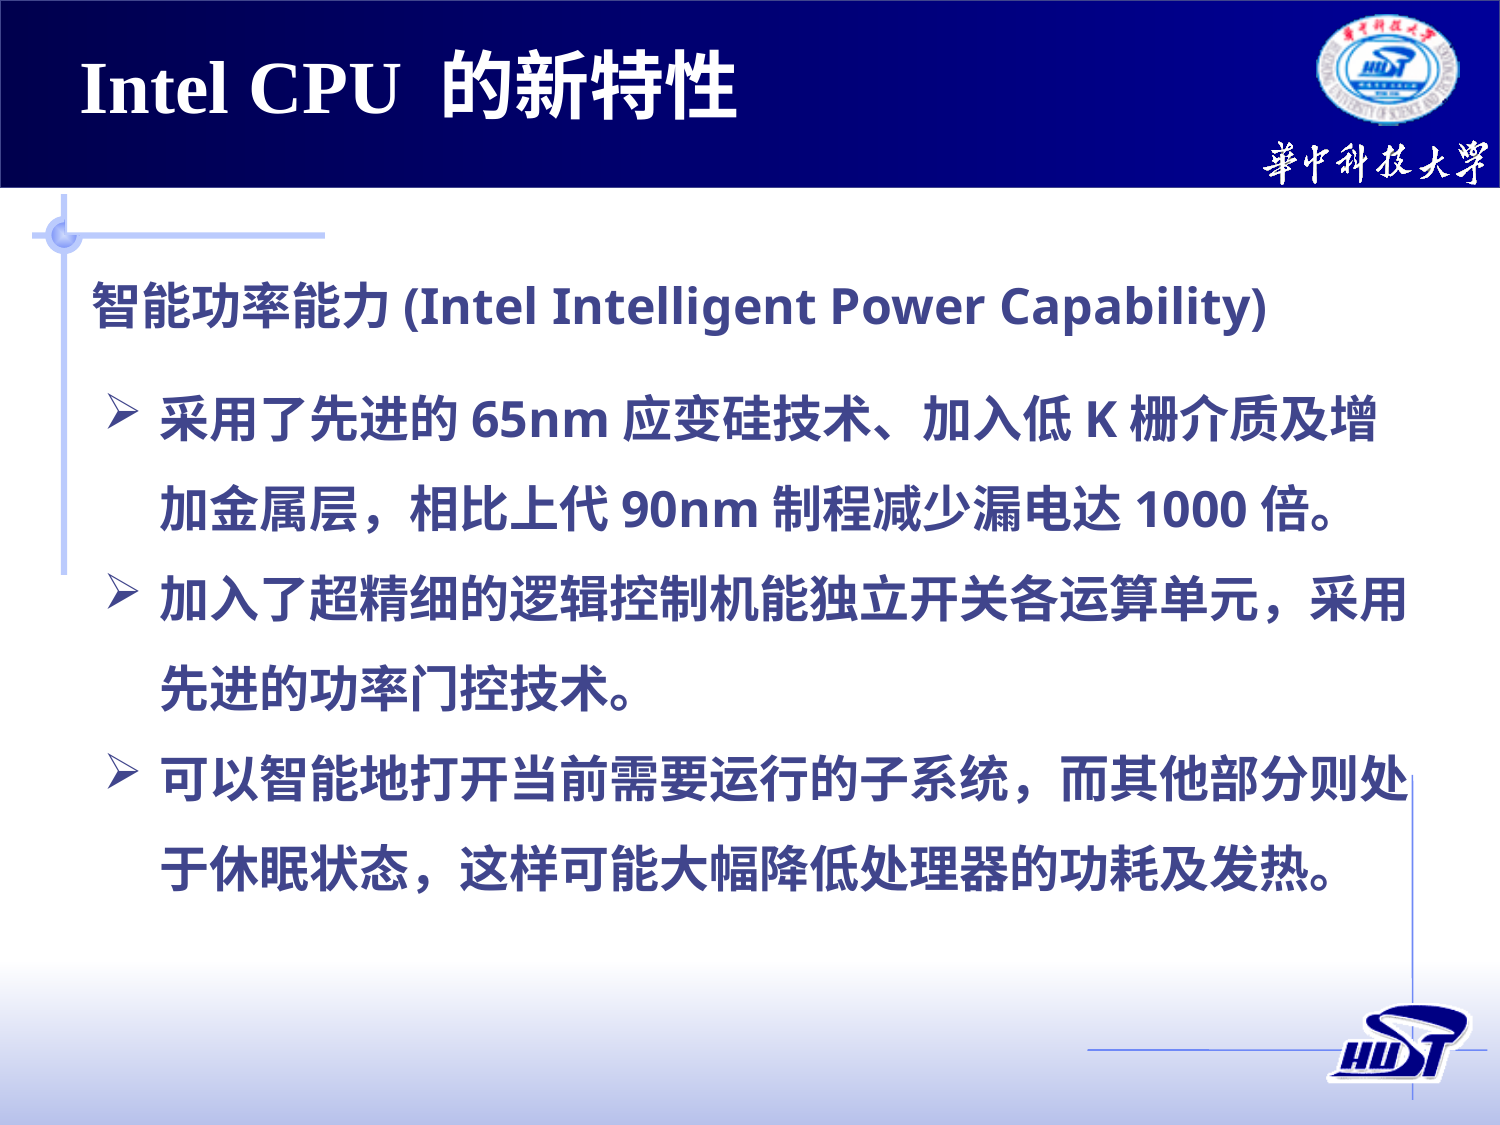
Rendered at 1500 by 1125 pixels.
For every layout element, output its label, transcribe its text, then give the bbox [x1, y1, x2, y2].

picture [1316, 14, 1460, 126]
picture [1262, 140, 1488, 185]
text_box Intel CPU 的新特性 [64, 30, 1054, 136]
text_box 智能功率能力(Intel Intelligent Power Capability) [76, 267, 1424, 342]
text_box 采用了先进的65nm应变硅技术、加入低K栅介质及增加金属层，相比上代90nm制程减少漏电达1000倍。 加入了超精细的逻辑控制机能独立开关各运算单元，采用先进的功率门控技术。 可以智能地打开当前需要运行的子系统，而其他部分则处于休眠状态，这样可能大幅降低处理器的功耗及发热。 [88, 349, 1436, 905]
